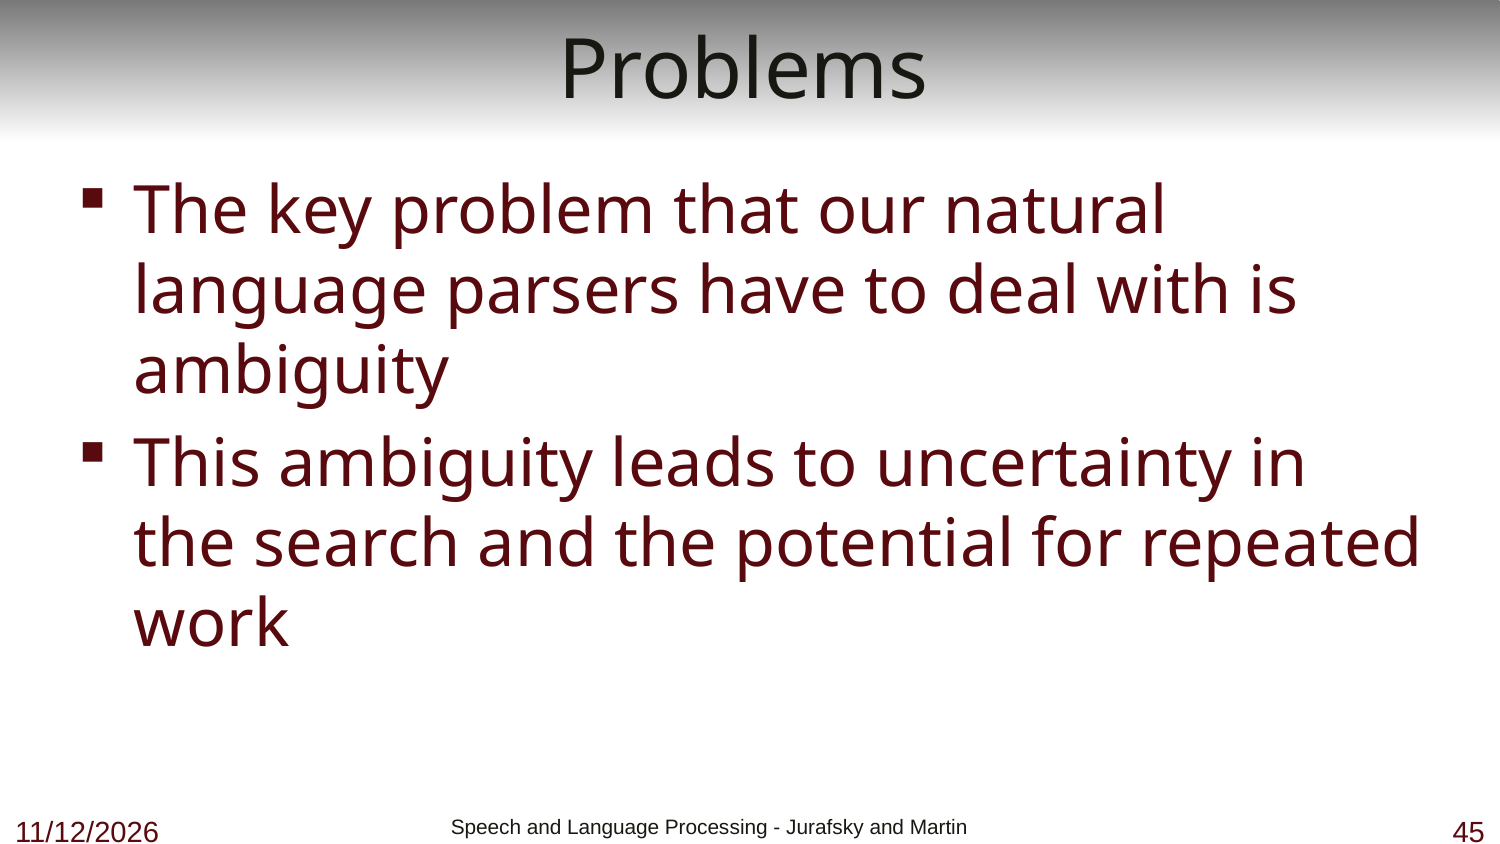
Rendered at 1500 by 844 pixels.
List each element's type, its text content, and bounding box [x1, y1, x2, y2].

list The key problem that our natural language parsers have to deal with is ambiguity This ambiguity leads to uncertainty in the search and the potential for repeated work [62, 159, 1441, 666]
title Problems [12, 0, 1475, 132]
slide_number 45 [1424, 806, 1500, 844]
footer Speech and Language Processing - Jurafsky and Martin [199, 806, 1424, 844]
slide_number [0, 806, 199, 844]
